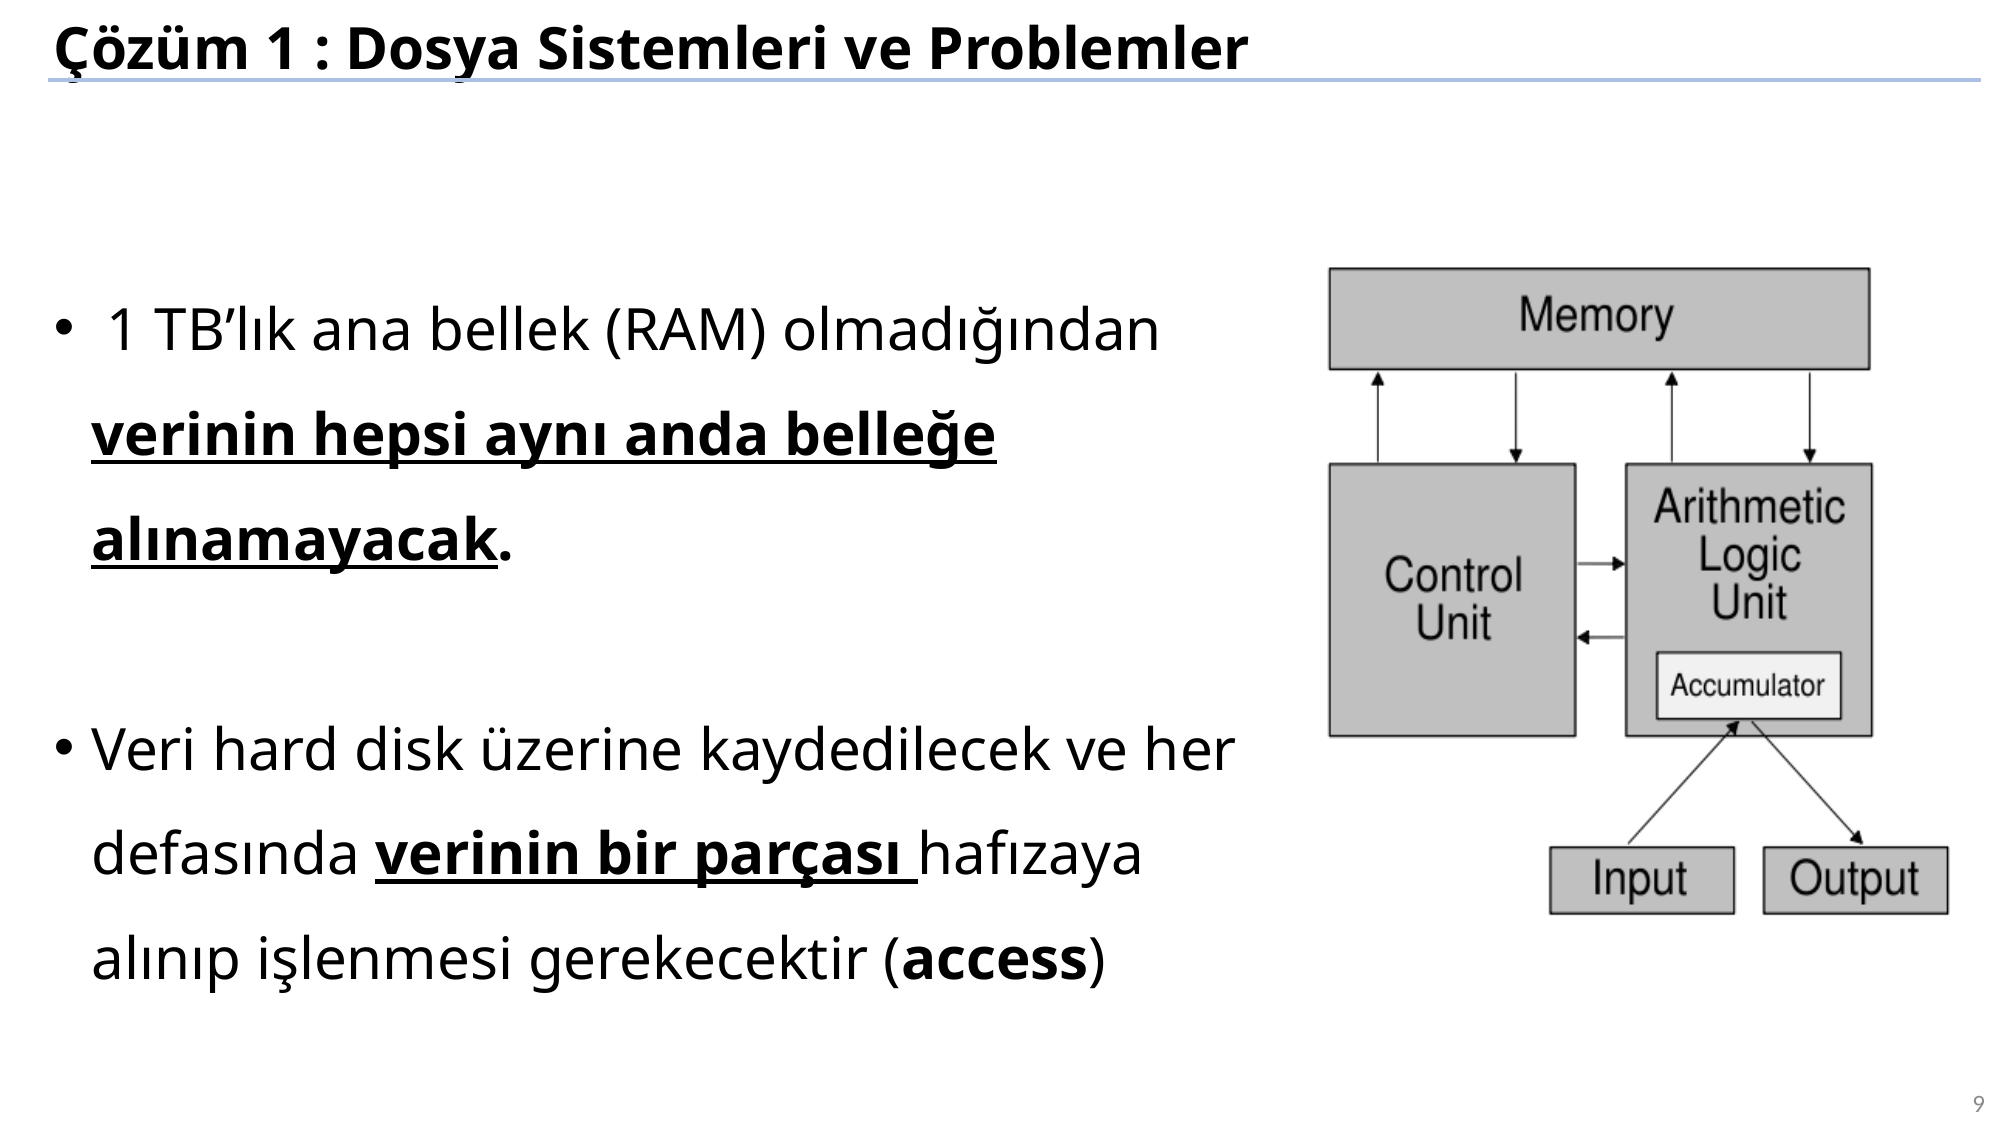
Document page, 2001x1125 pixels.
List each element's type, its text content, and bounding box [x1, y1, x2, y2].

text_box Çözüm 1 : Dosya Sistemleri ve Problemler [38, 6, 1808, 96]
list 1 TB’lık ana bellek (RAM) olmadığından verinin hepsi aynı anda belleğe alınamayacak. Veri hard disk üzerine kaydedilecek ve her defasında verinin bir parçası hafızaya alınıp işlenmesi gerekecektir (access) [38, 249, 1315, 1008]
slide_number 9 [1550, 1078, 2000, 1125]
picture [1314, 249, 1964, 934]
